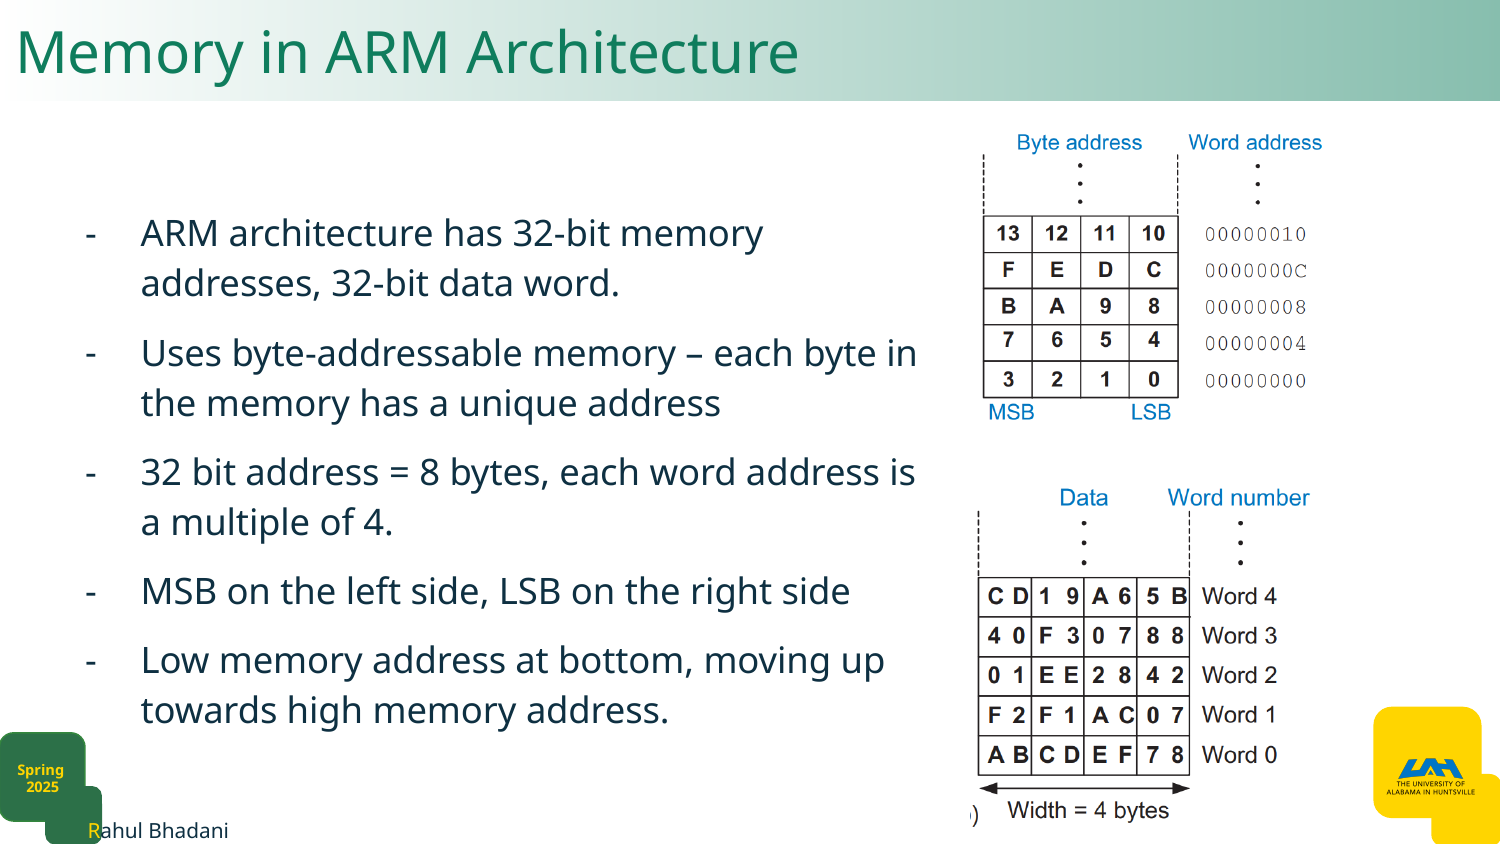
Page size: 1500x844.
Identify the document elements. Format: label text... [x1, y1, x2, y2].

picture [1386, 758, 1475, 795]
picture [969, 457, 1329, 837]
title Memory in ARM Architecture [0, 0, 1500, 101]
picture [932, 106, 1329, 423]
list ARM architecture has 32-bit memory addresses, 32-bit data word. Uses byte-addressable memory – each byte in the memory has a unique address 32 bit address = 8 bytes, each word address is a multiple of 4. MSB on the left side, LSB on the right side Low memory address at bottom, moving up towards high memory address. [51, 189, 954, 750]
